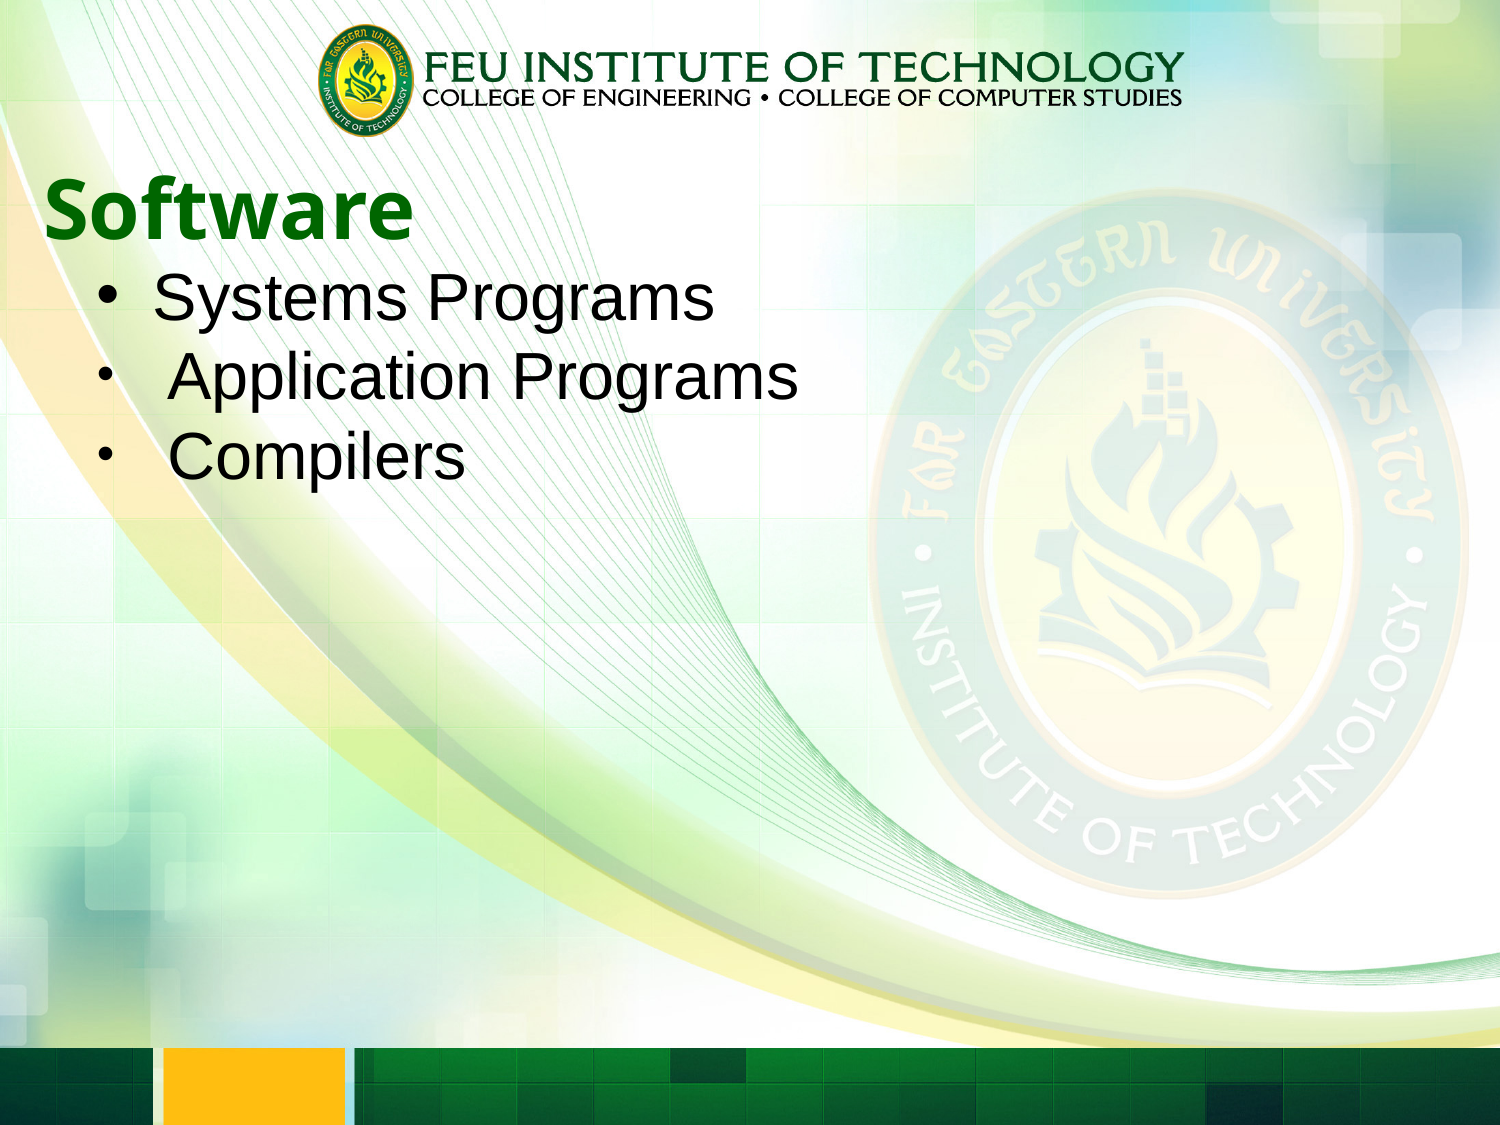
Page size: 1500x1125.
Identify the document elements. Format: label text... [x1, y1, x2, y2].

text_box Systems Programs Application Programs Compilers [82, 246, 1432, 989]
text_box Software [28, 112, 1441, 300]
picture [0, 0, 1500, 1125]
